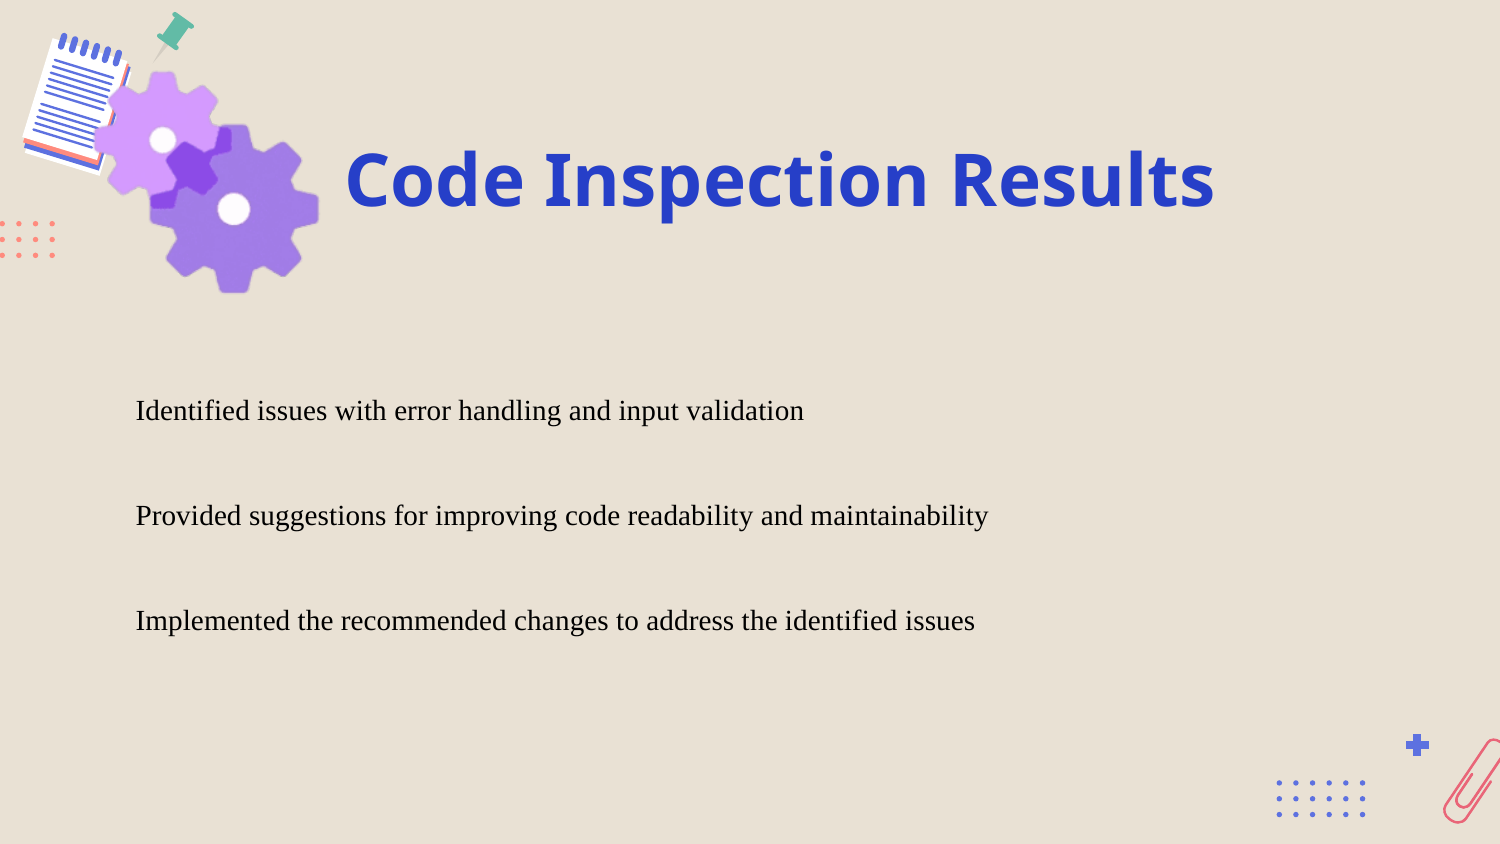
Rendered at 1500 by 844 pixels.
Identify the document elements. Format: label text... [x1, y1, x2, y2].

title Code Inspection Results [333, 135, 1414, 230]
text_box Identified issues with error handling and input validation Provided suggestions for improving code readability and maintainability Implemented the recommended changes to address the identified issues [120, 314, 1414, 644]
picture [90, 66, 329, 298]
